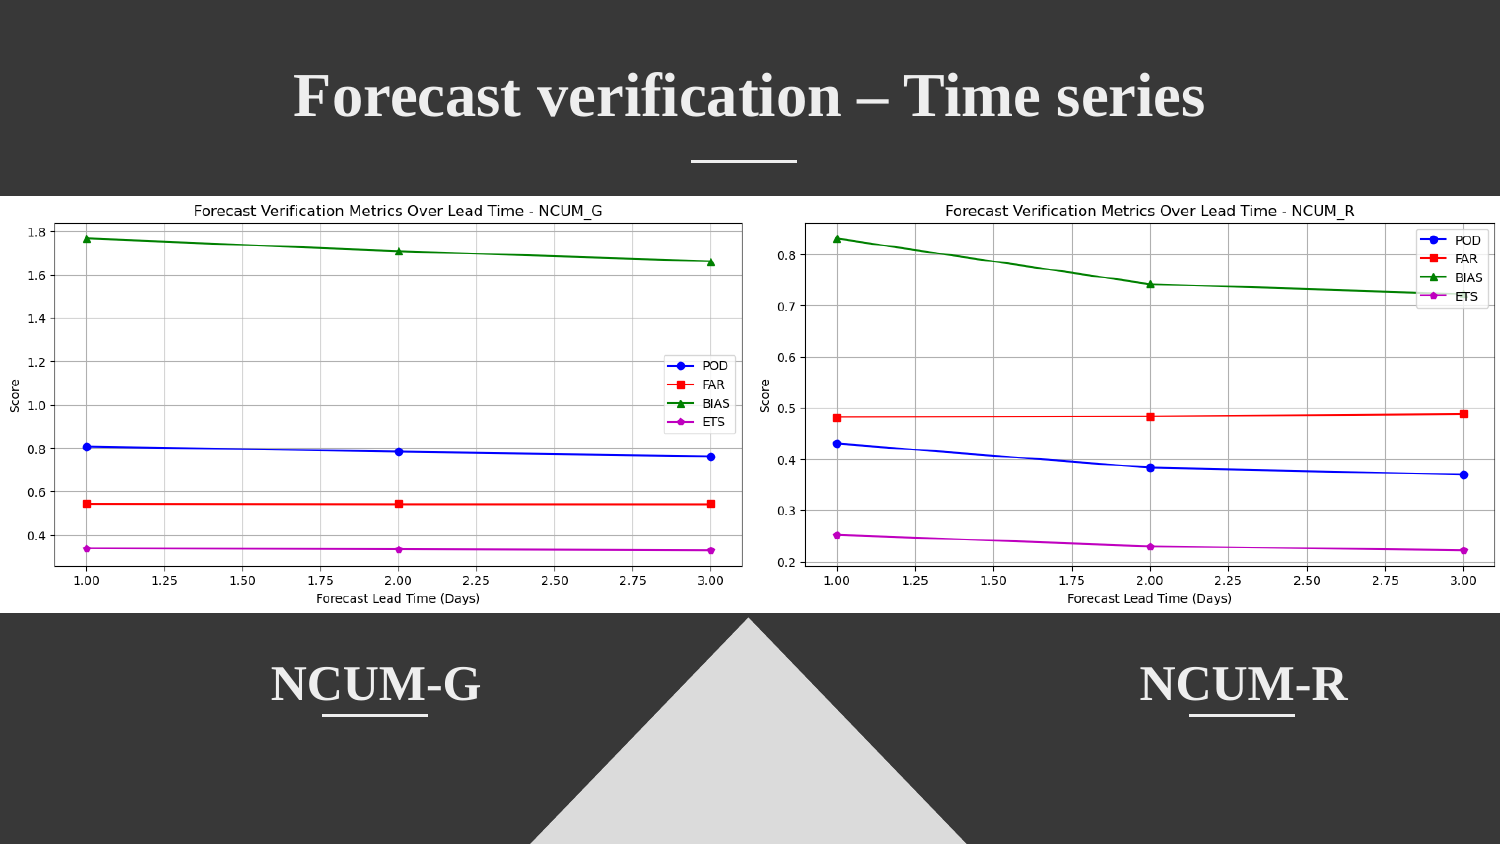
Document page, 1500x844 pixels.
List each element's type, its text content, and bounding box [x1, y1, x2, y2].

text_box NCUM-R [1030, 647, 1457, 714]
picture [0, 196, 1500, 614]
title NCUM-G [163, 647, 589, 715]
title Forecast verification – Time series [0, 39, 1500, 126]
